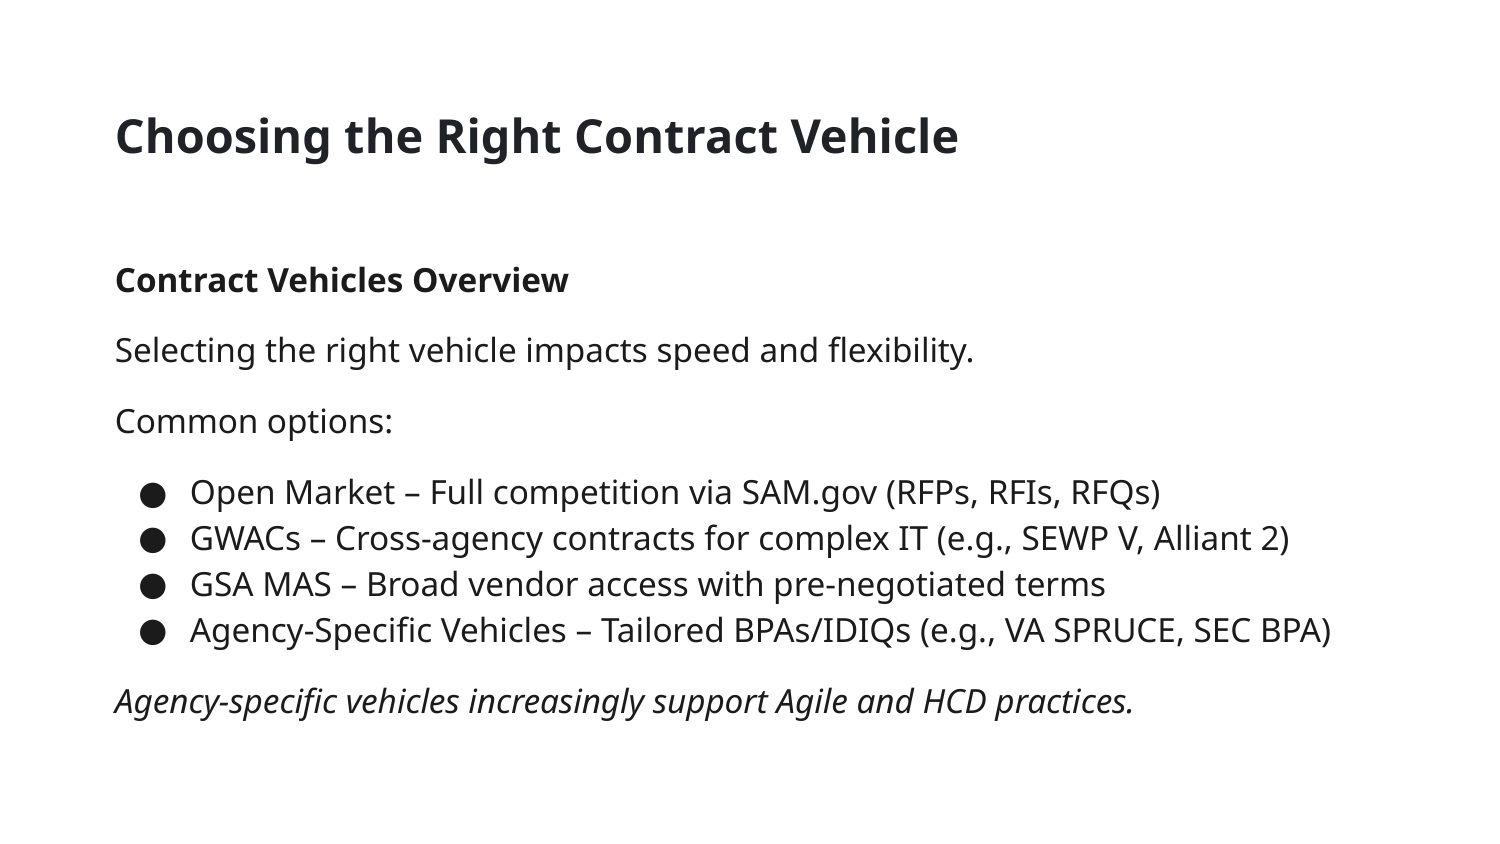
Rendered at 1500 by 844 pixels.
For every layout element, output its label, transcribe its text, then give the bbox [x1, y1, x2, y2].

text_box Contract Vehicles Overview Selecting the right vehicle impacts speed and flexibility. Common options: Open Market – Full competition via SAM.gov (RFPs, RFIs, RFQs) GWACs – Cross-agency contracts for complex IT (e.g., SEWP V, Alliant 2) GSA MAS – Broad vendor access with pre-negotiated terms Agency-Specific Vehicles – Tailored BPAs/IDIQs (e.g., VA SPRUCE, SEC BPA) Agency-specific vehicles increasingly support Agile and HCD practices. [99, 230, 1353, 743]
text_box [99, 157, 655, 213]
title Choosing the Right Contract Vehicle [99, 99, 1295, 157]
